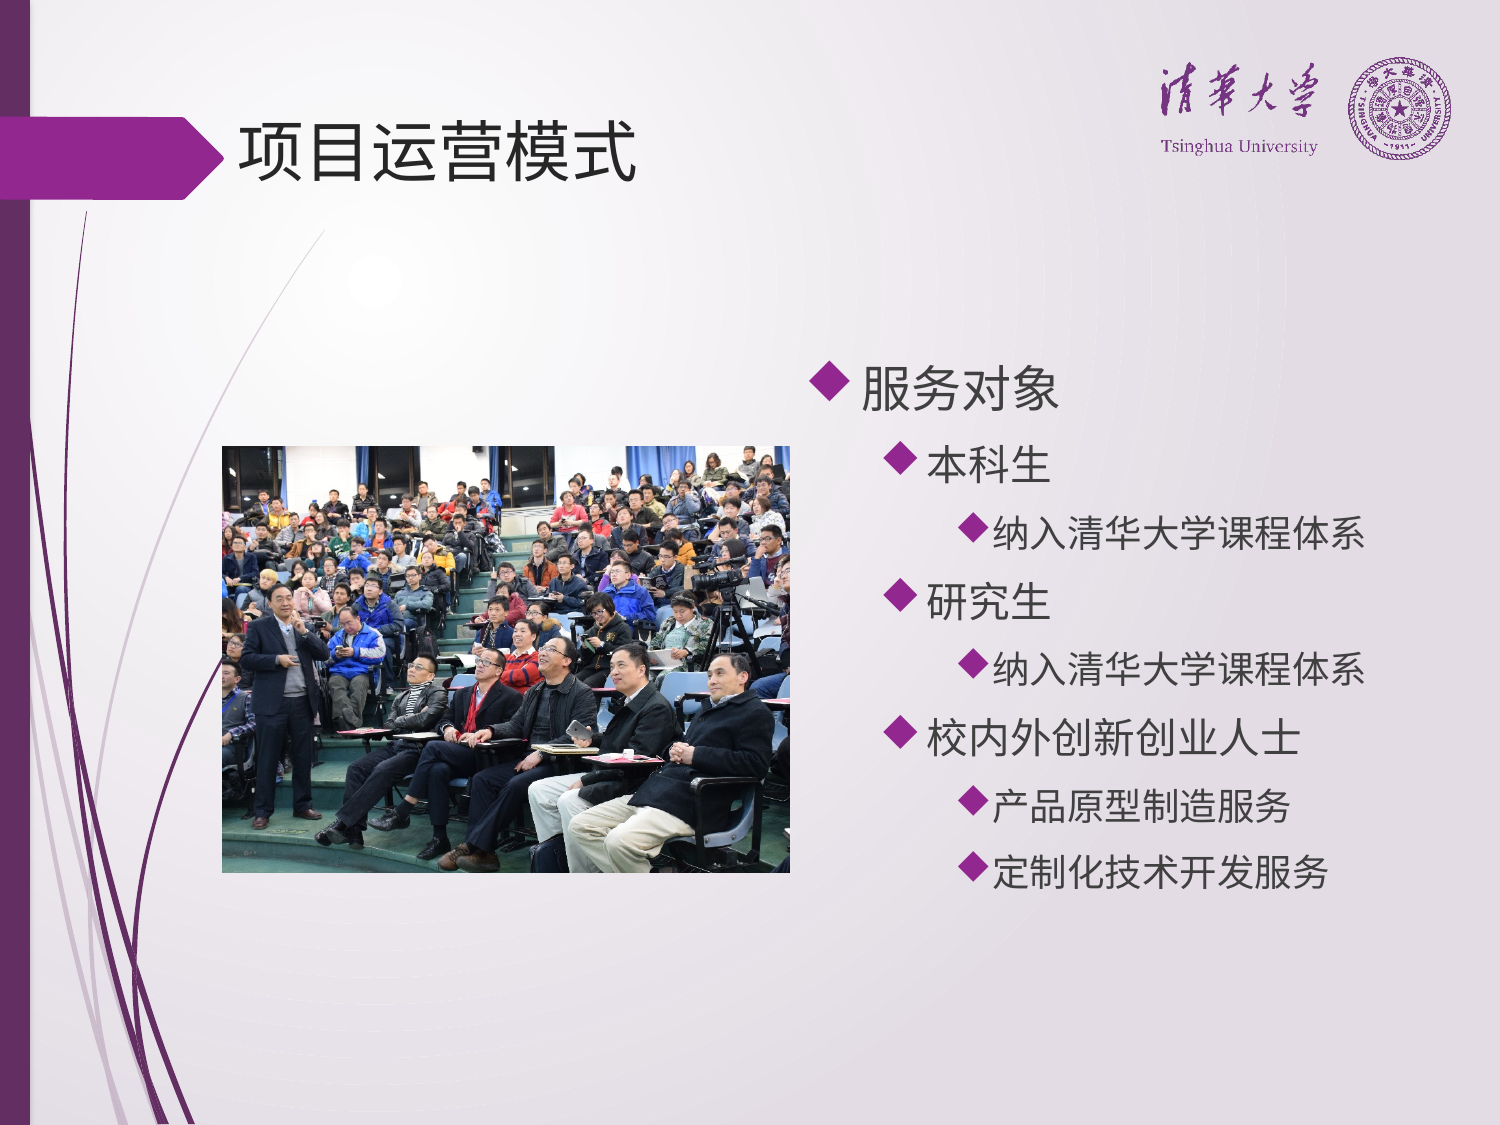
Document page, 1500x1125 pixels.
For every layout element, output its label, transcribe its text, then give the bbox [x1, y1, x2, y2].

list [222, 446, 791, 873]
picture [1348, 57, 1451, 160]
title 项目运营模式 [222, 102, 1400, 313]
list 服务对象 本科生 纳入清华大学课程体系 研究生 纳入清华大学课程体系 校内外创新创业人士 产品原型制造服务 定制化技术开发服务 [789, 350, 1434, 969]
picture [1161, 62, 1318, 102]
